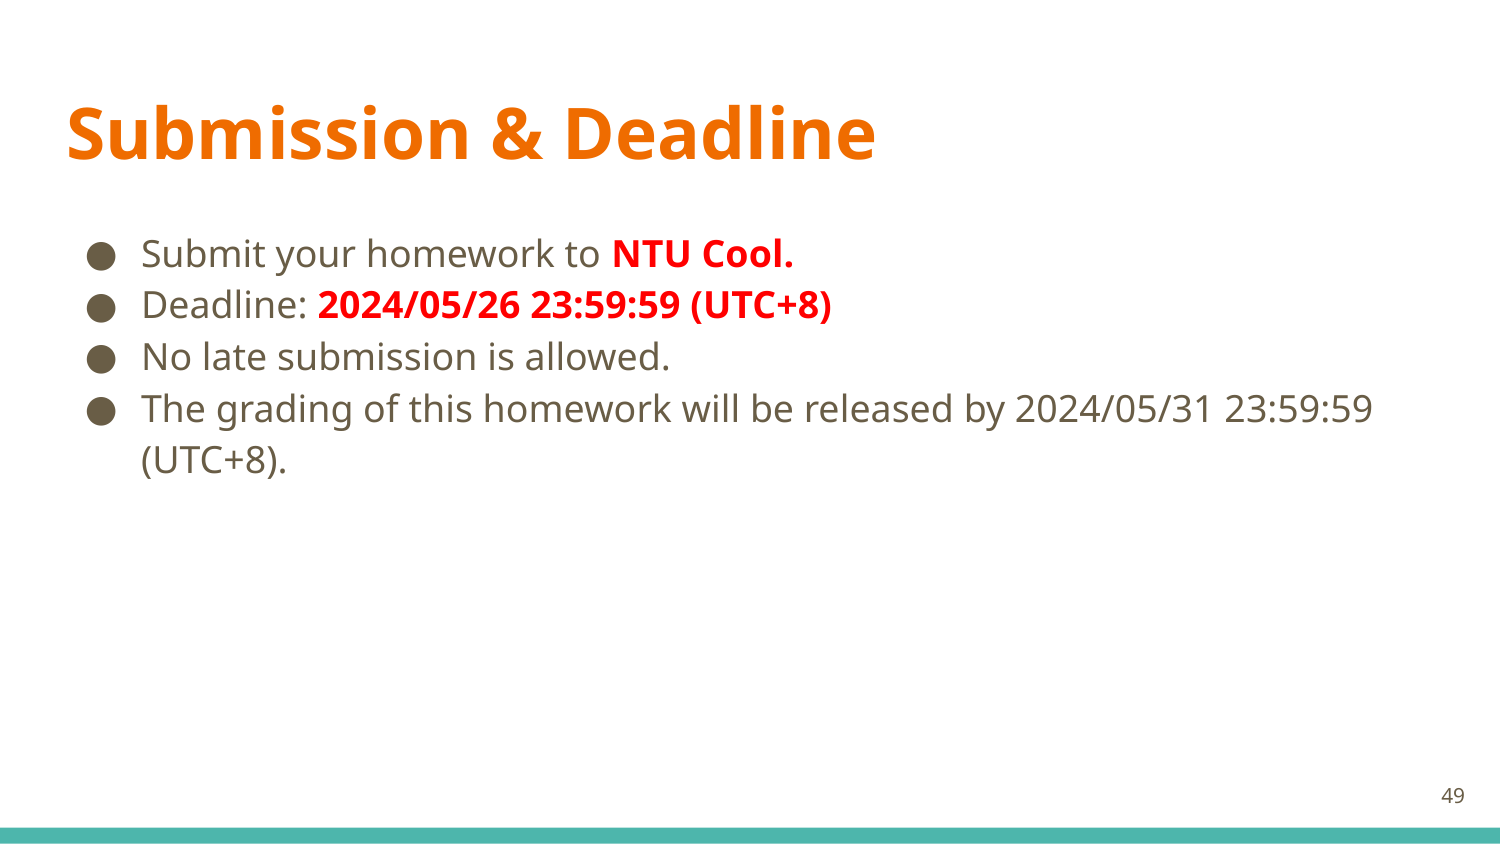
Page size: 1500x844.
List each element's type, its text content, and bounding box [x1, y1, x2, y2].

list Submit your homework to NTU Cool. Deadline: 2024/05/26 23:59:59 (UTC+8) No late submission is allowed. The grading of this homework will be released by 2024/05/31 23:59:59 (UTC+8). [51, 207, 1449, 750]
slide_number 49 [1389, 764, 1480, 830]
title Submission & Deadline [51, 72, 1449, 189]
